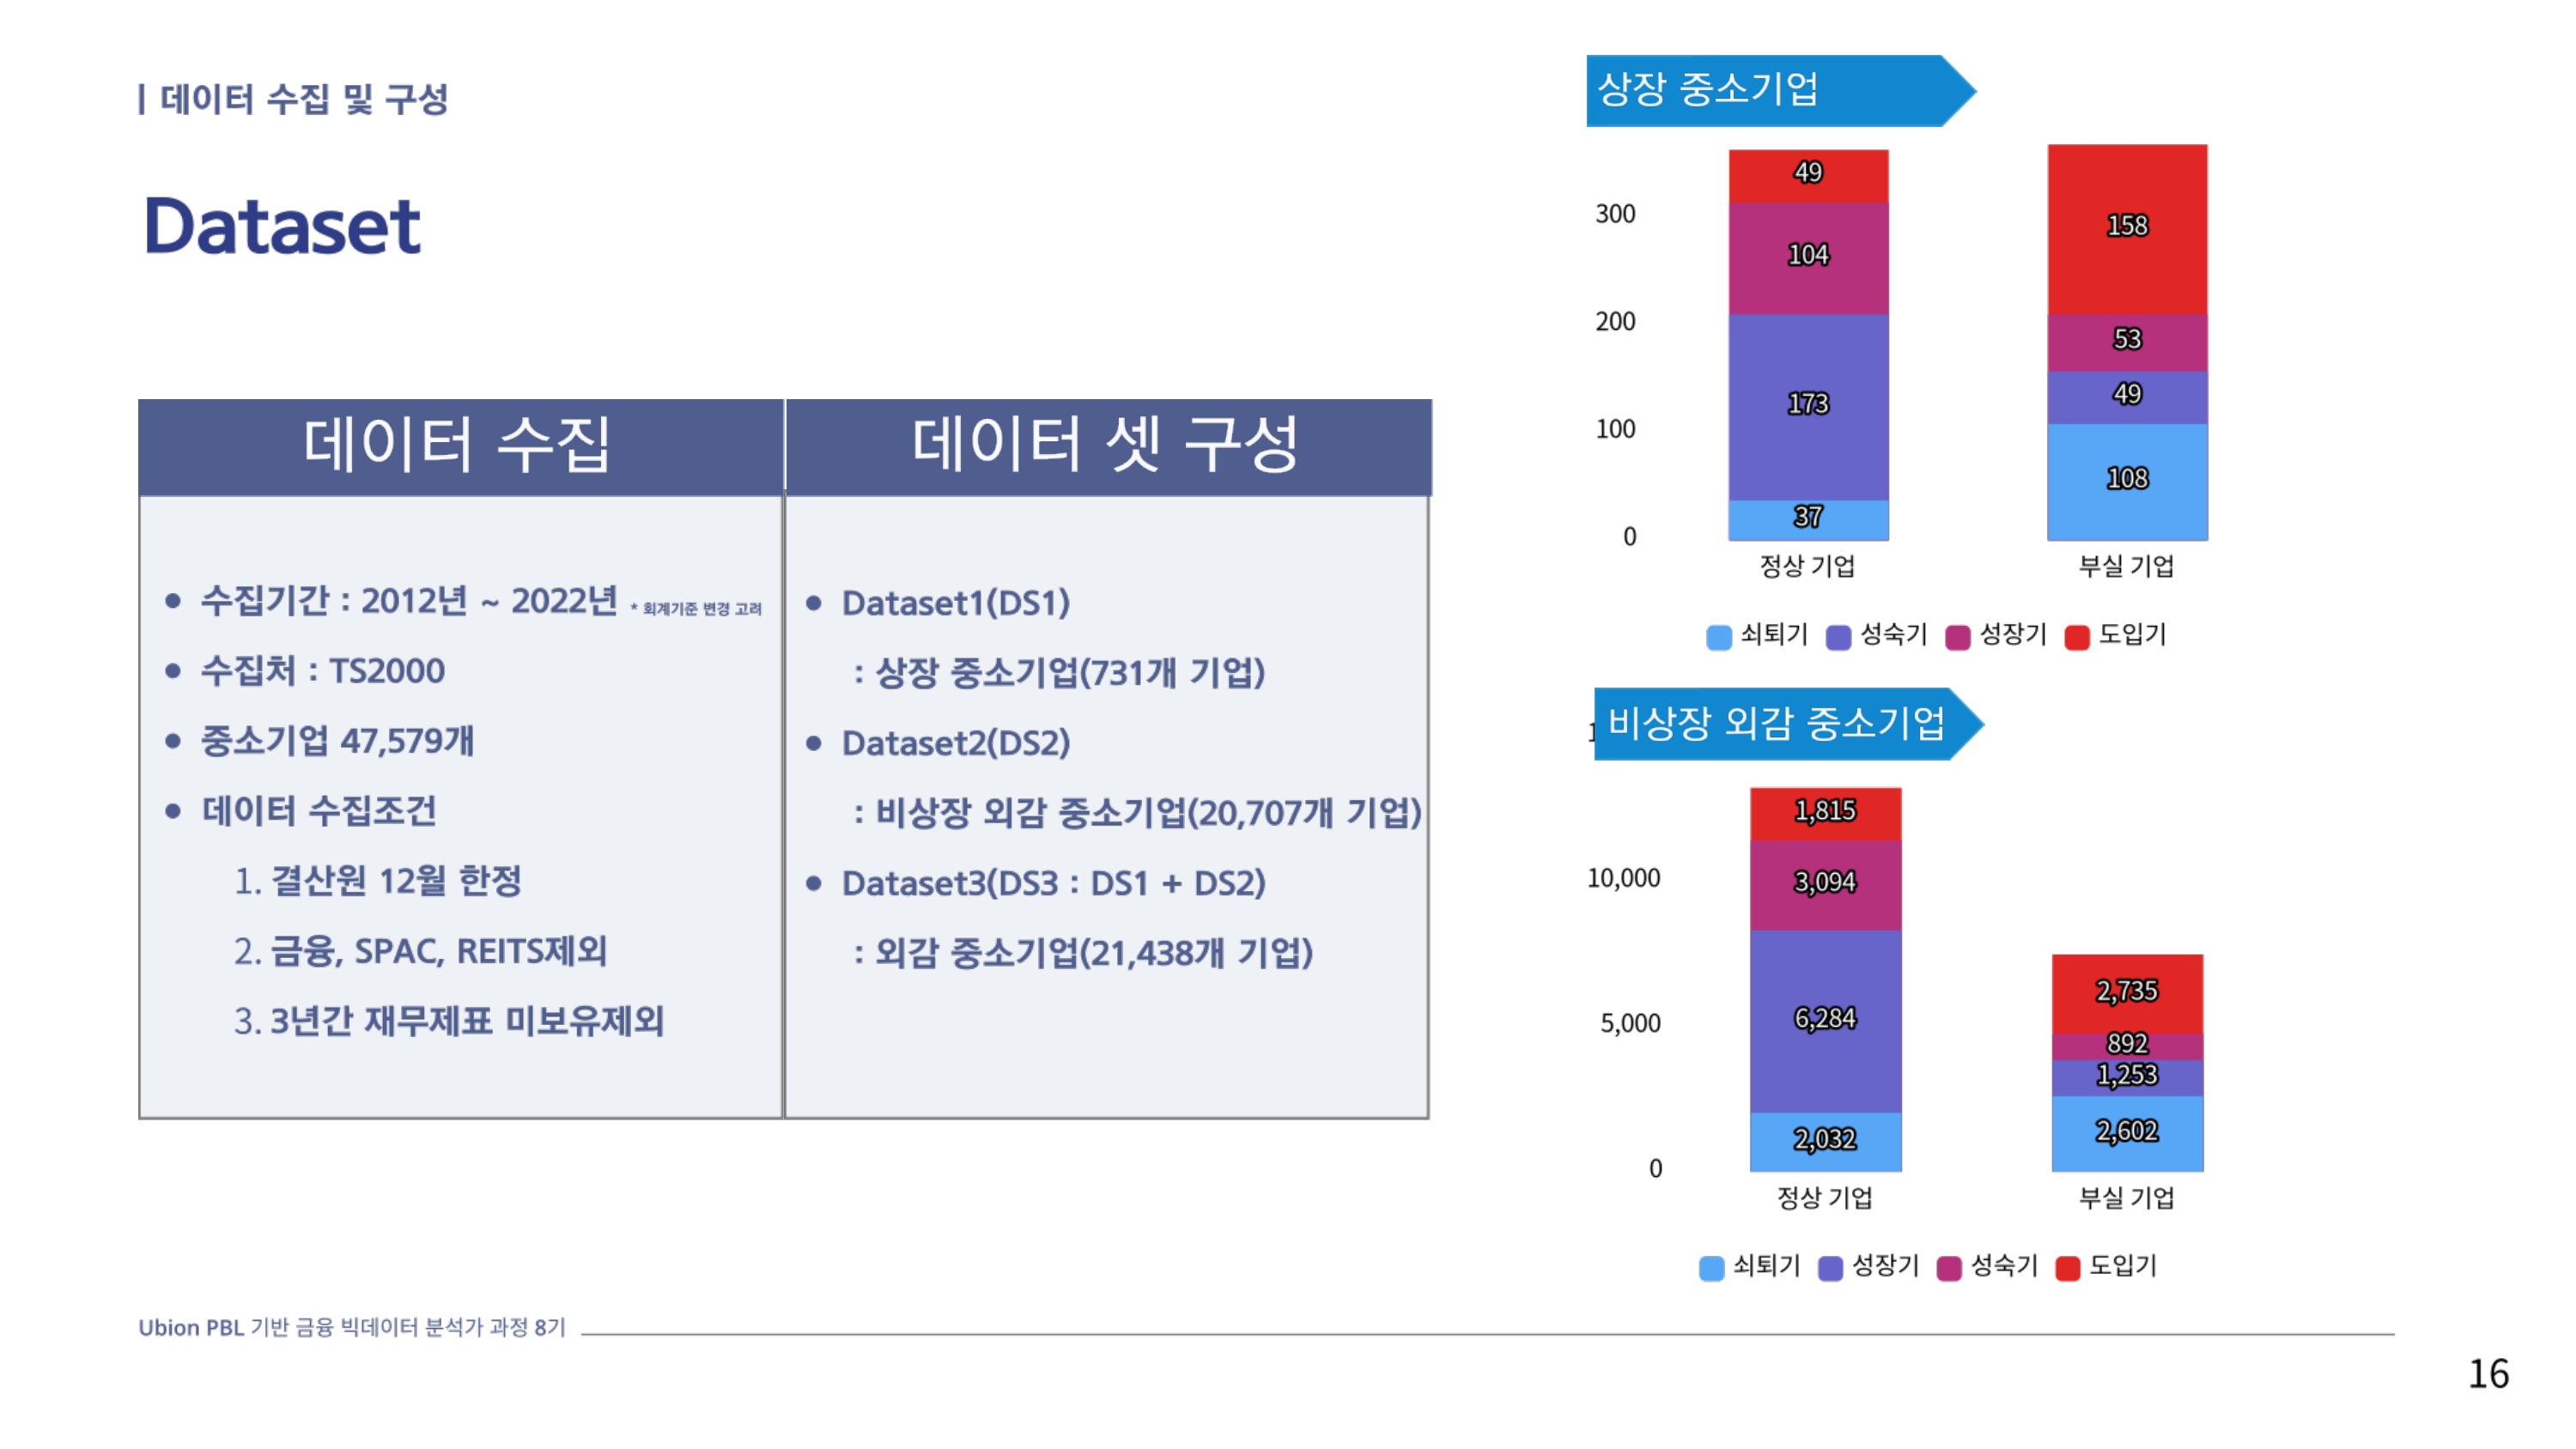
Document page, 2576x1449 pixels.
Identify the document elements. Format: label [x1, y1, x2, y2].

picture [131, 1307, 588, 1364]
picture [1571, 685, 2293, 1295]
text_box [592, 1331, 2019, 1339]
text_box [138, 398, 1467, 1120]
picture [0, 369, 1528, 548]
picture [1583, 43, 2301, 664]
picture [2023, 1319, 2576, 1437]
picture [99, 60, 510, 350]
text_box [1858, 55, 1978, 128]
